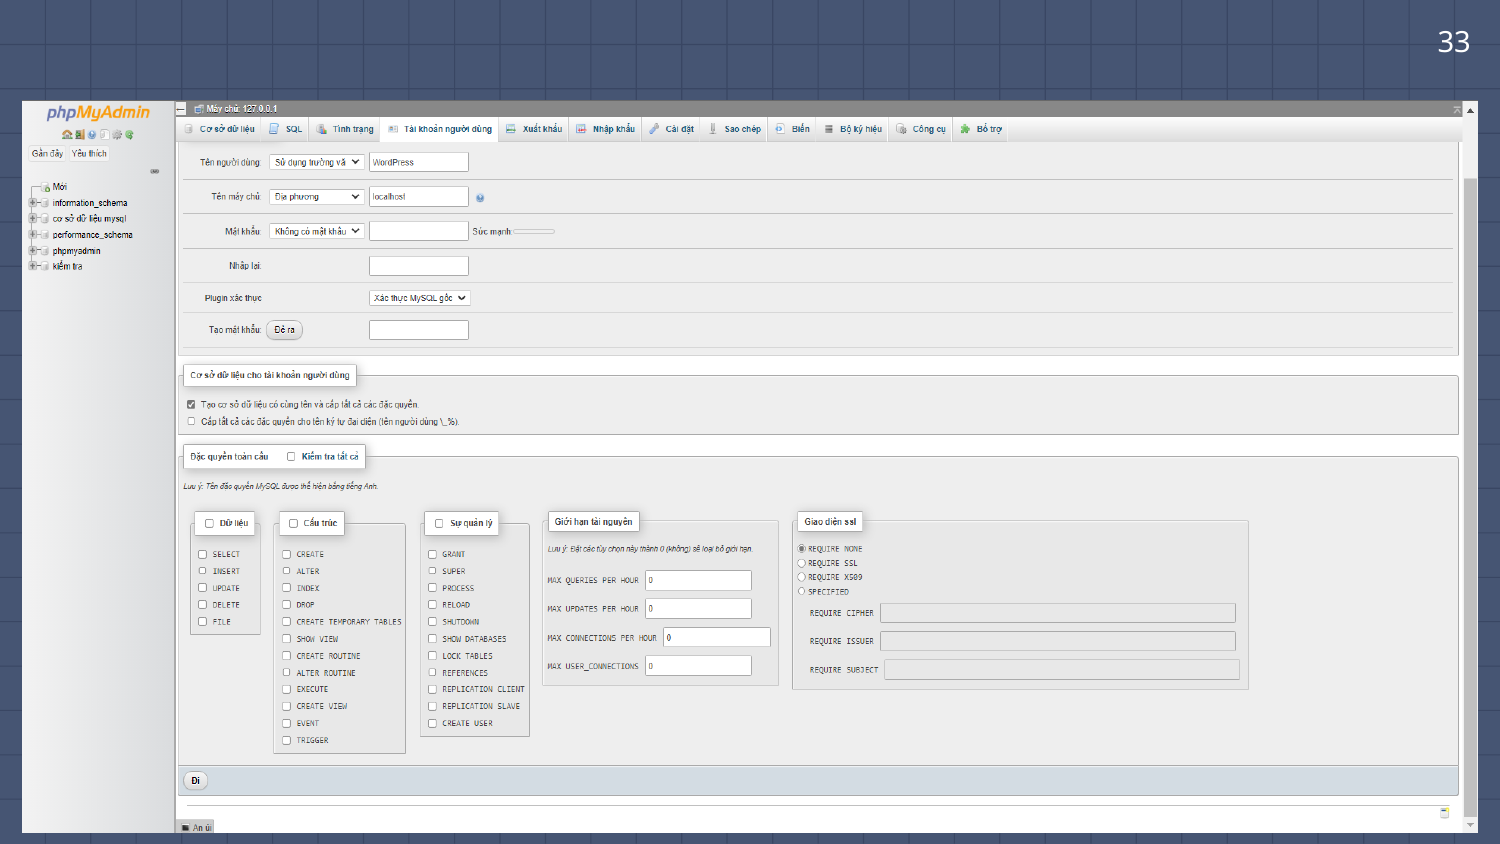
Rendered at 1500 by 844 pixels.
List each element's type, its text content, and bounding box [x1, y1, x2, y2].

picture [21, 100, 1478, 834]
slide_number 33 [1408, 0, 1500, 88]
